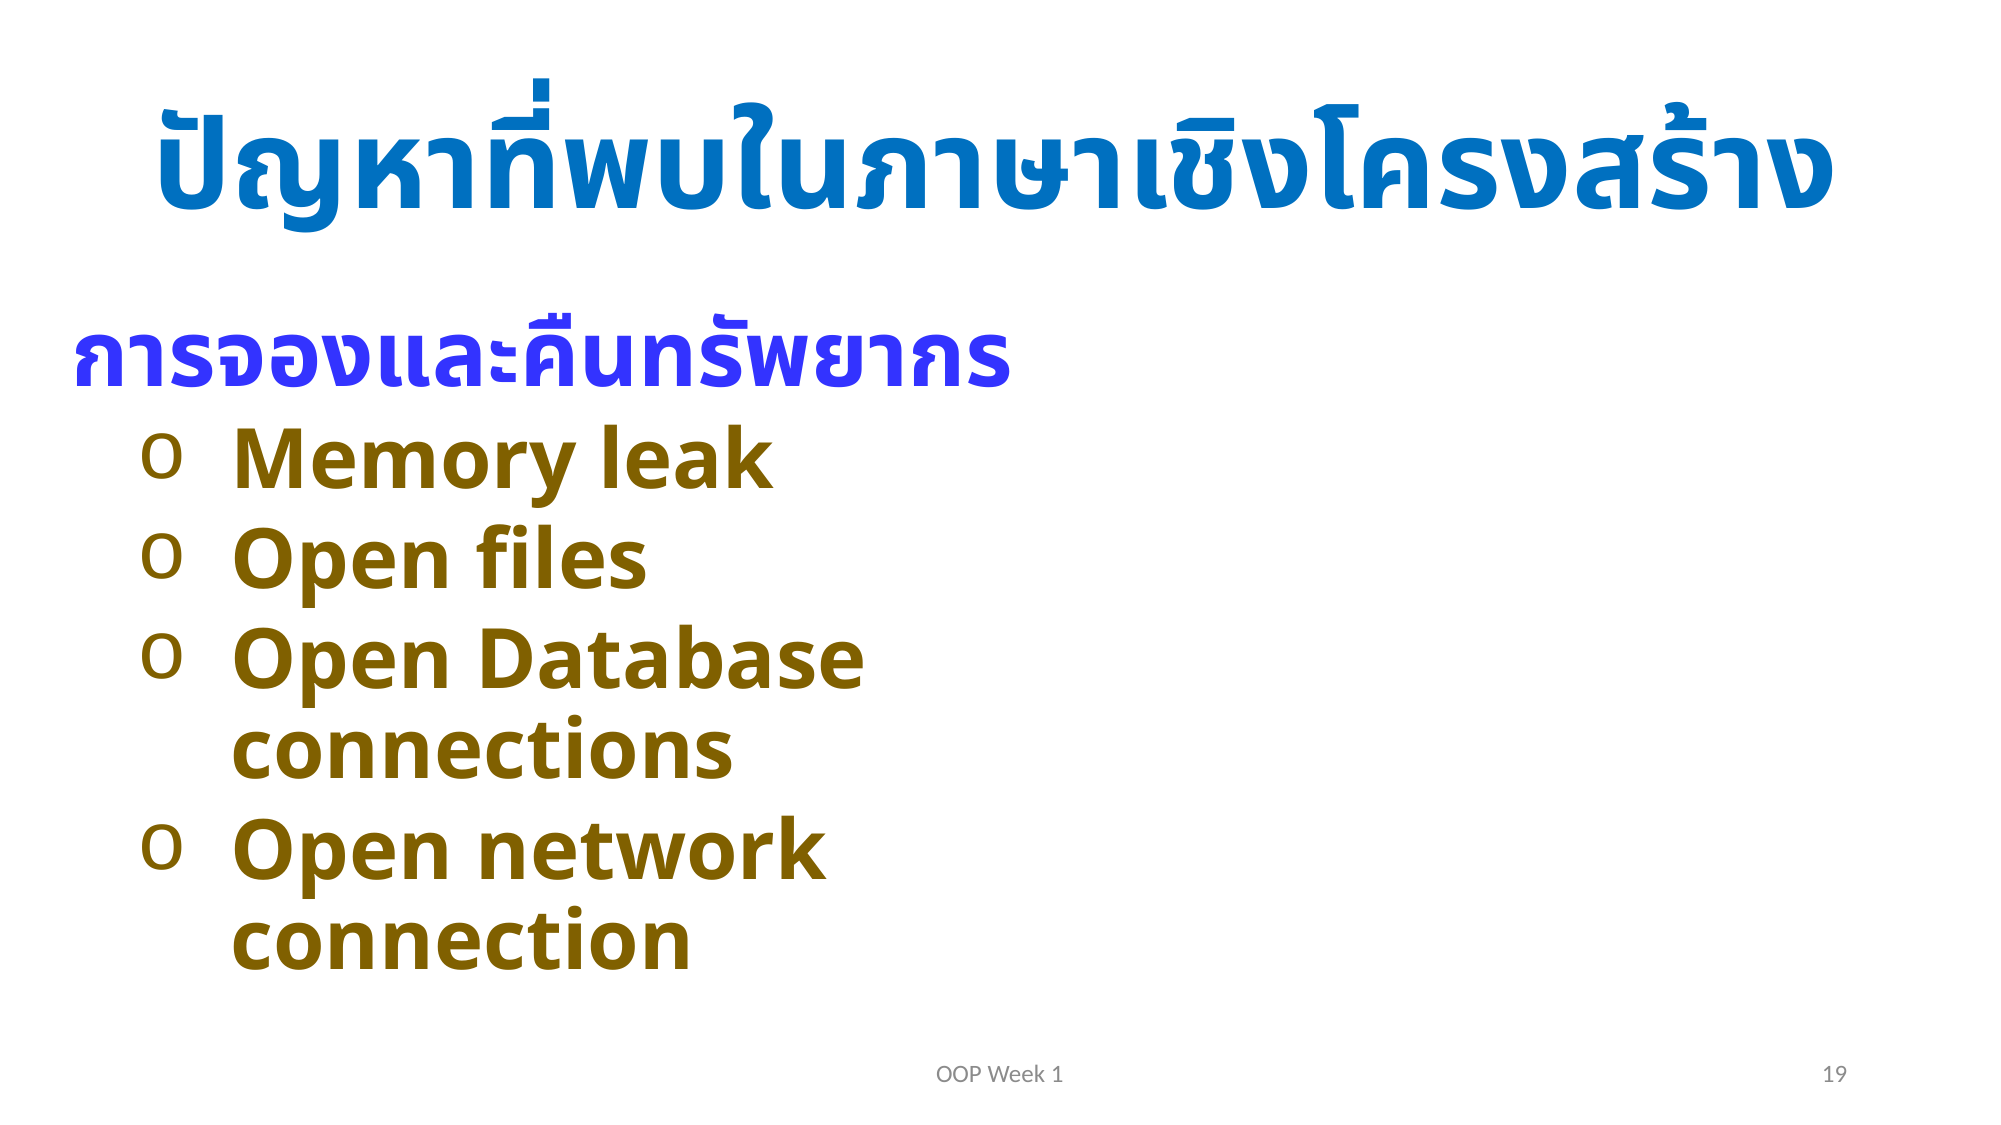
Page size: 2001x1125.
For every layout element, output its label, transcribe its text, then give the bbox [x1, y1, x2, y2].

title ปัญหาที่พบในภาษาเชิงโครงสร้าง [137, 59, 1863, 278]
footer OOP Week 1 [662, 1042, 1338, 1103]
list การจองและคืนทรัพยากร Memory leak Open files Open Database connections Open network connection [56, 299, 1100, 1014]
slide_number 19 [1412, 1042, 1863, 1103]
